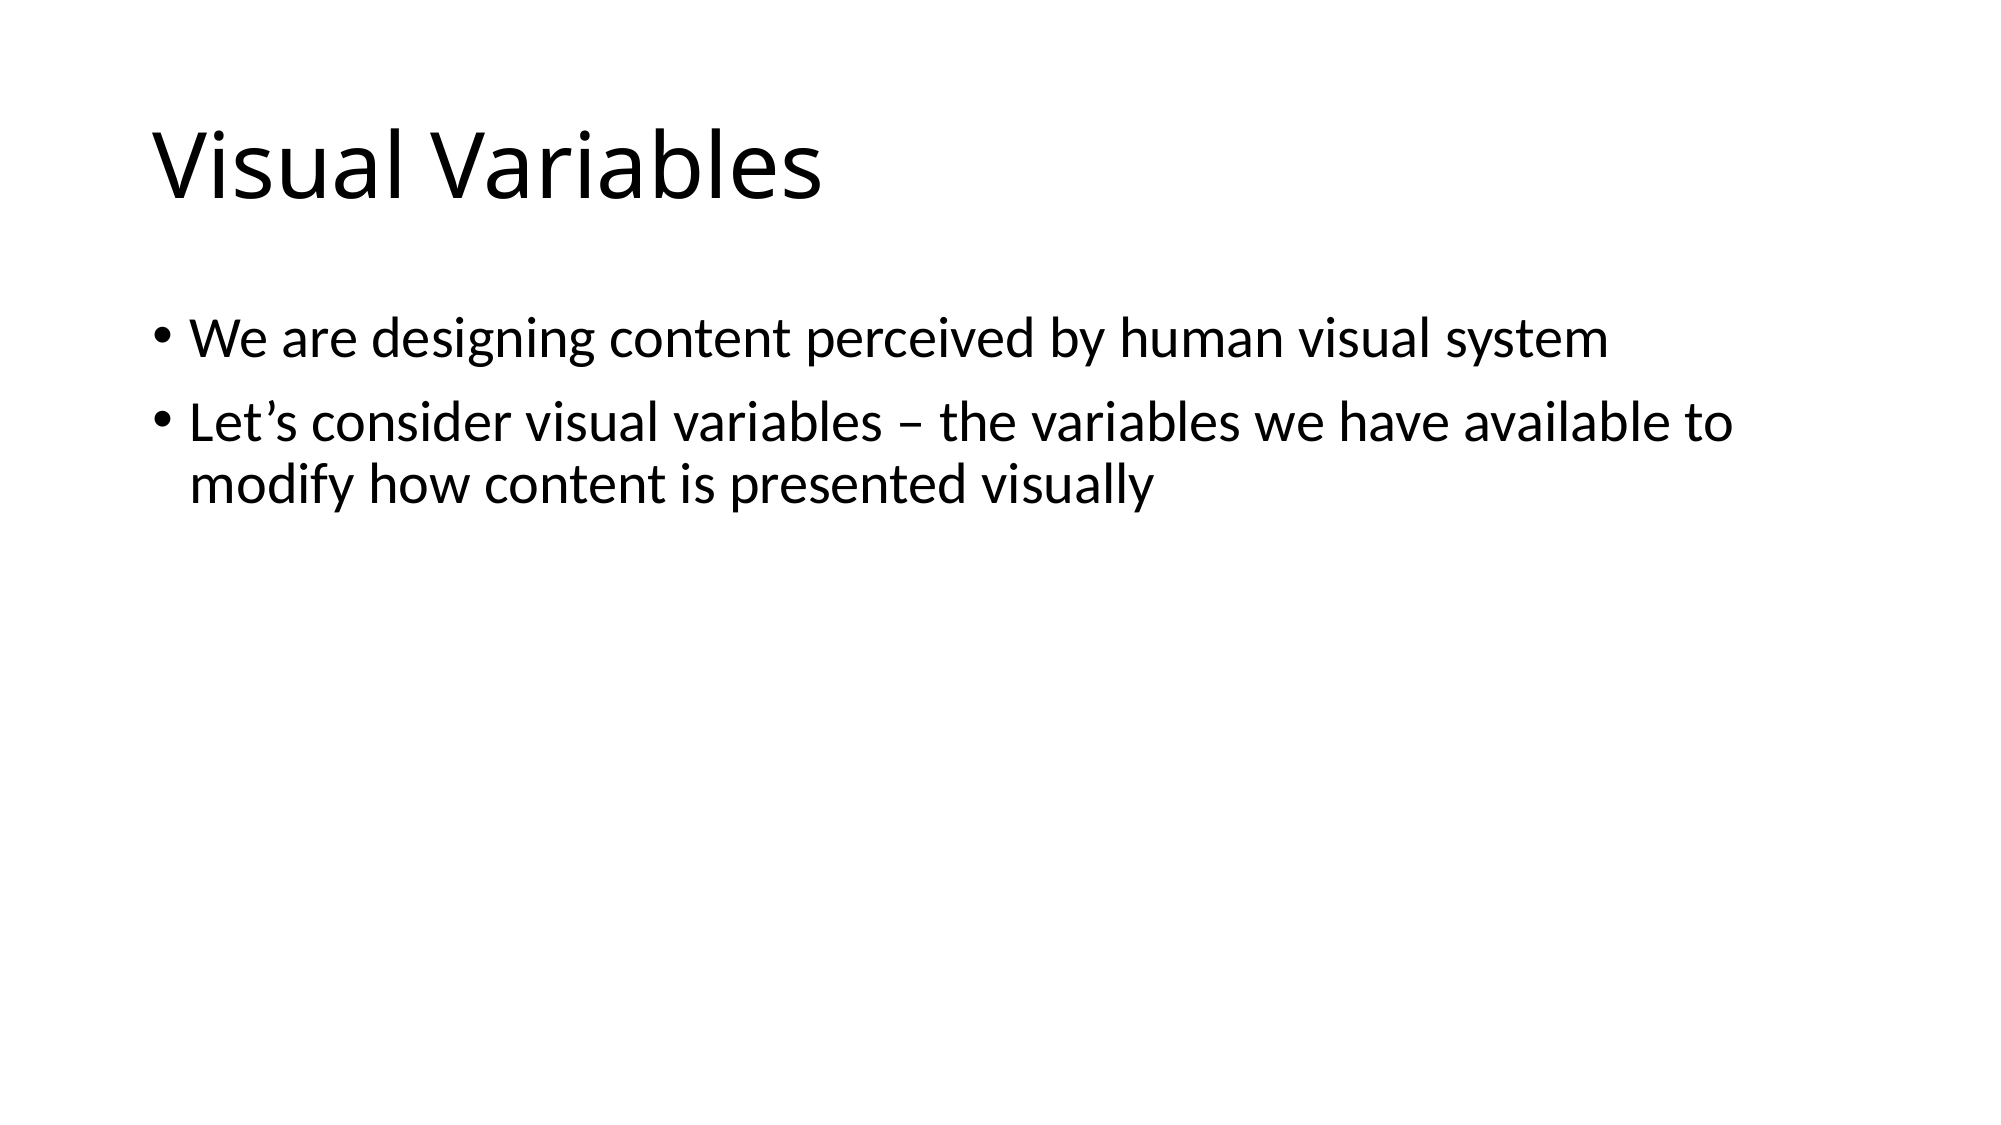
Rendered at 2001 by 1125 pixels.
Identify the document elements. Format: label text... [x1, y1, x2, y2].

title Visual Variables [137, 59, 1863, 278]
list We are designing content perceived by human visual system Let’s consider visual variables – the variables we have available to modify how content is presented visually [137, 299, 1863, 1014]
